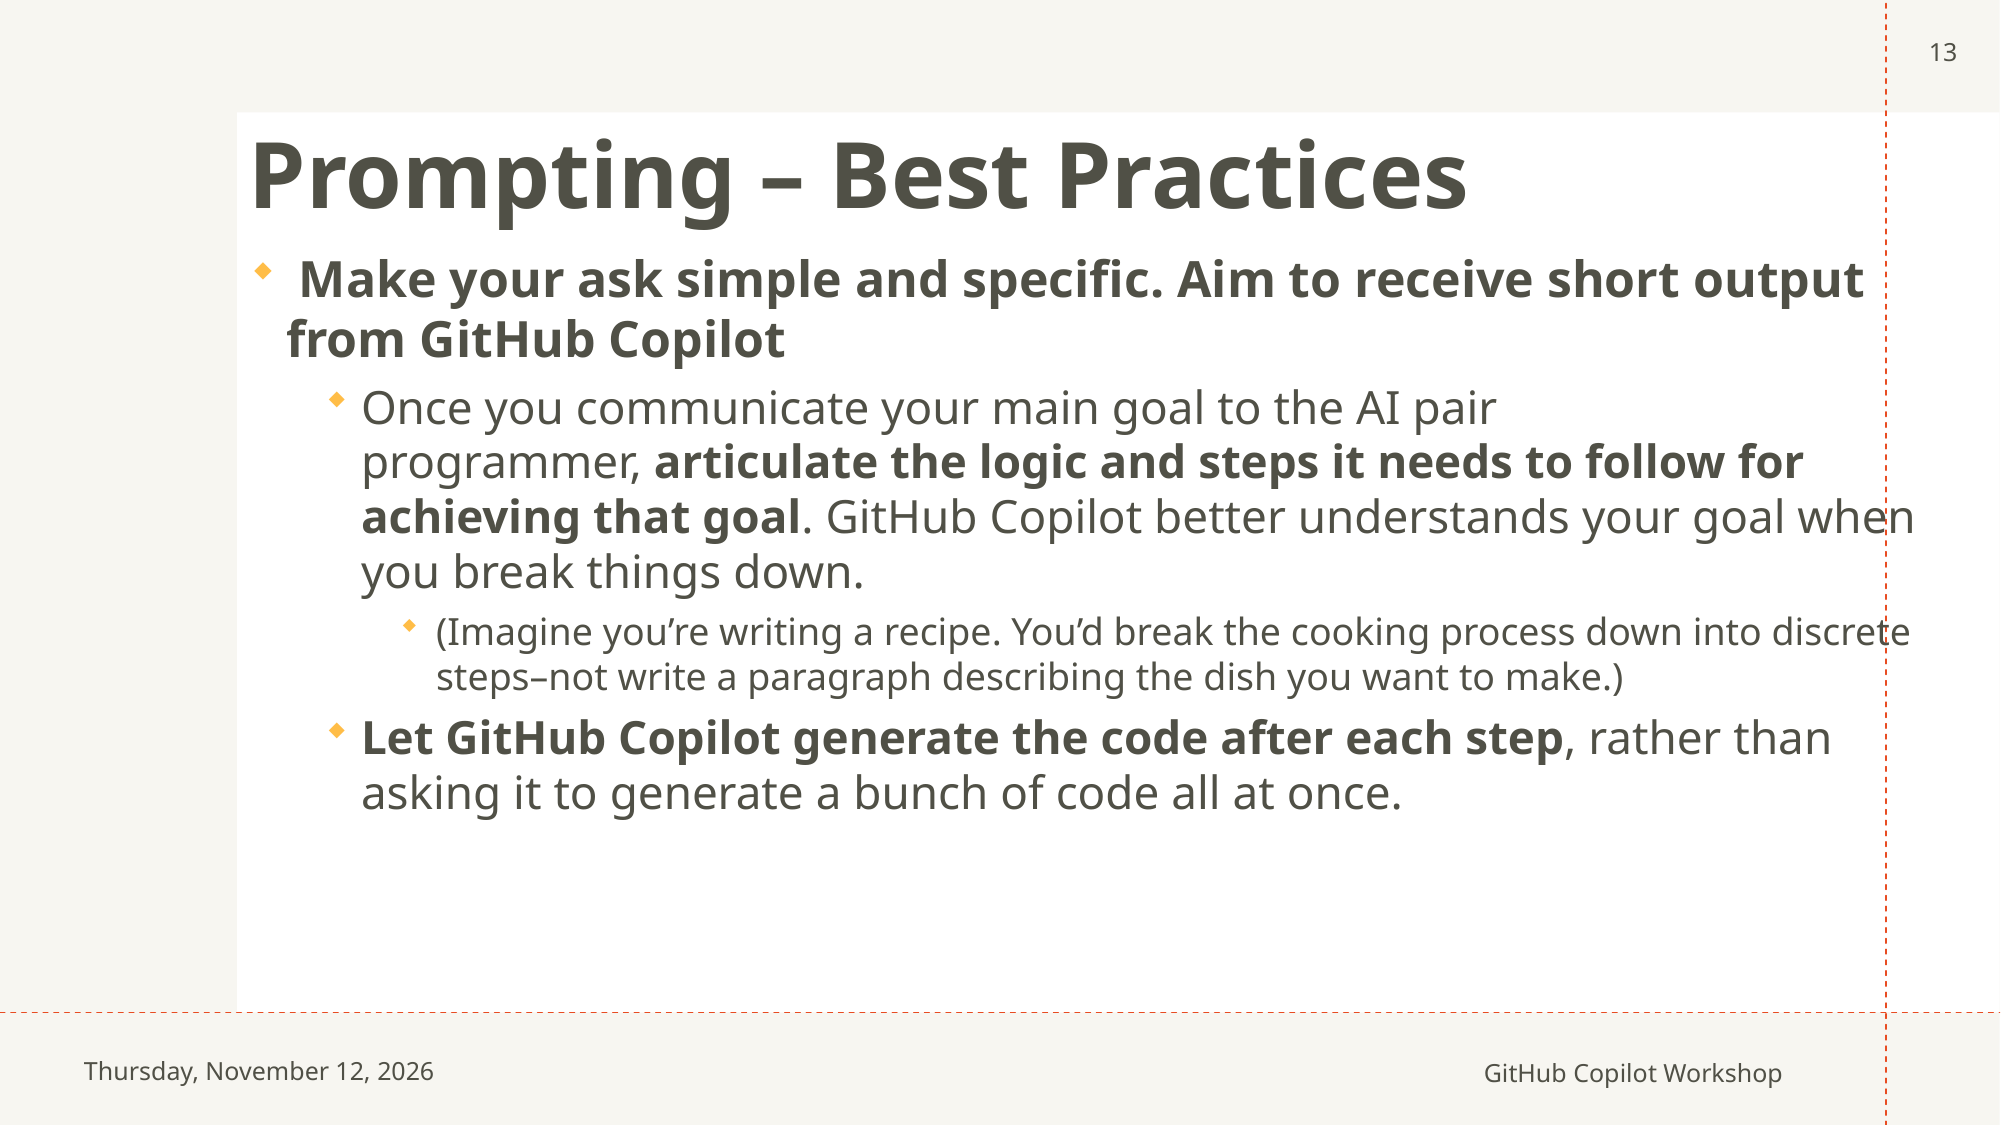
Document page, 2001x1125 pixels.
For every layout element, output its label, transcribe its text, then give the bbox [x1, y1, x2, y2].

list Prompting – Best Practices Make your ask simple and specific. Aim to receive short output from GitHub Copilot Once you communicate your main goal to the AI pair programmer, articulate the logic and steps it needs to follow for achieving that goal. GitHub Copilot better understands your goal when you break things down. (Imagine you’re writing a recipe. You’d break the cooking process down into discrete steps–not write a paragraph describing the dish you want to make.) Let GitHub Copilot generate the code after each step, rather than asking it to generate a bunch of code all at once. [233, 109, 1982, 1002]
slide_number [68, 1020, 519, 1125]
footer GitHub Copilot Workshop [618, 1020, 1799, 1125]
slide_number 13 [1886, 0, 2000, 110]
